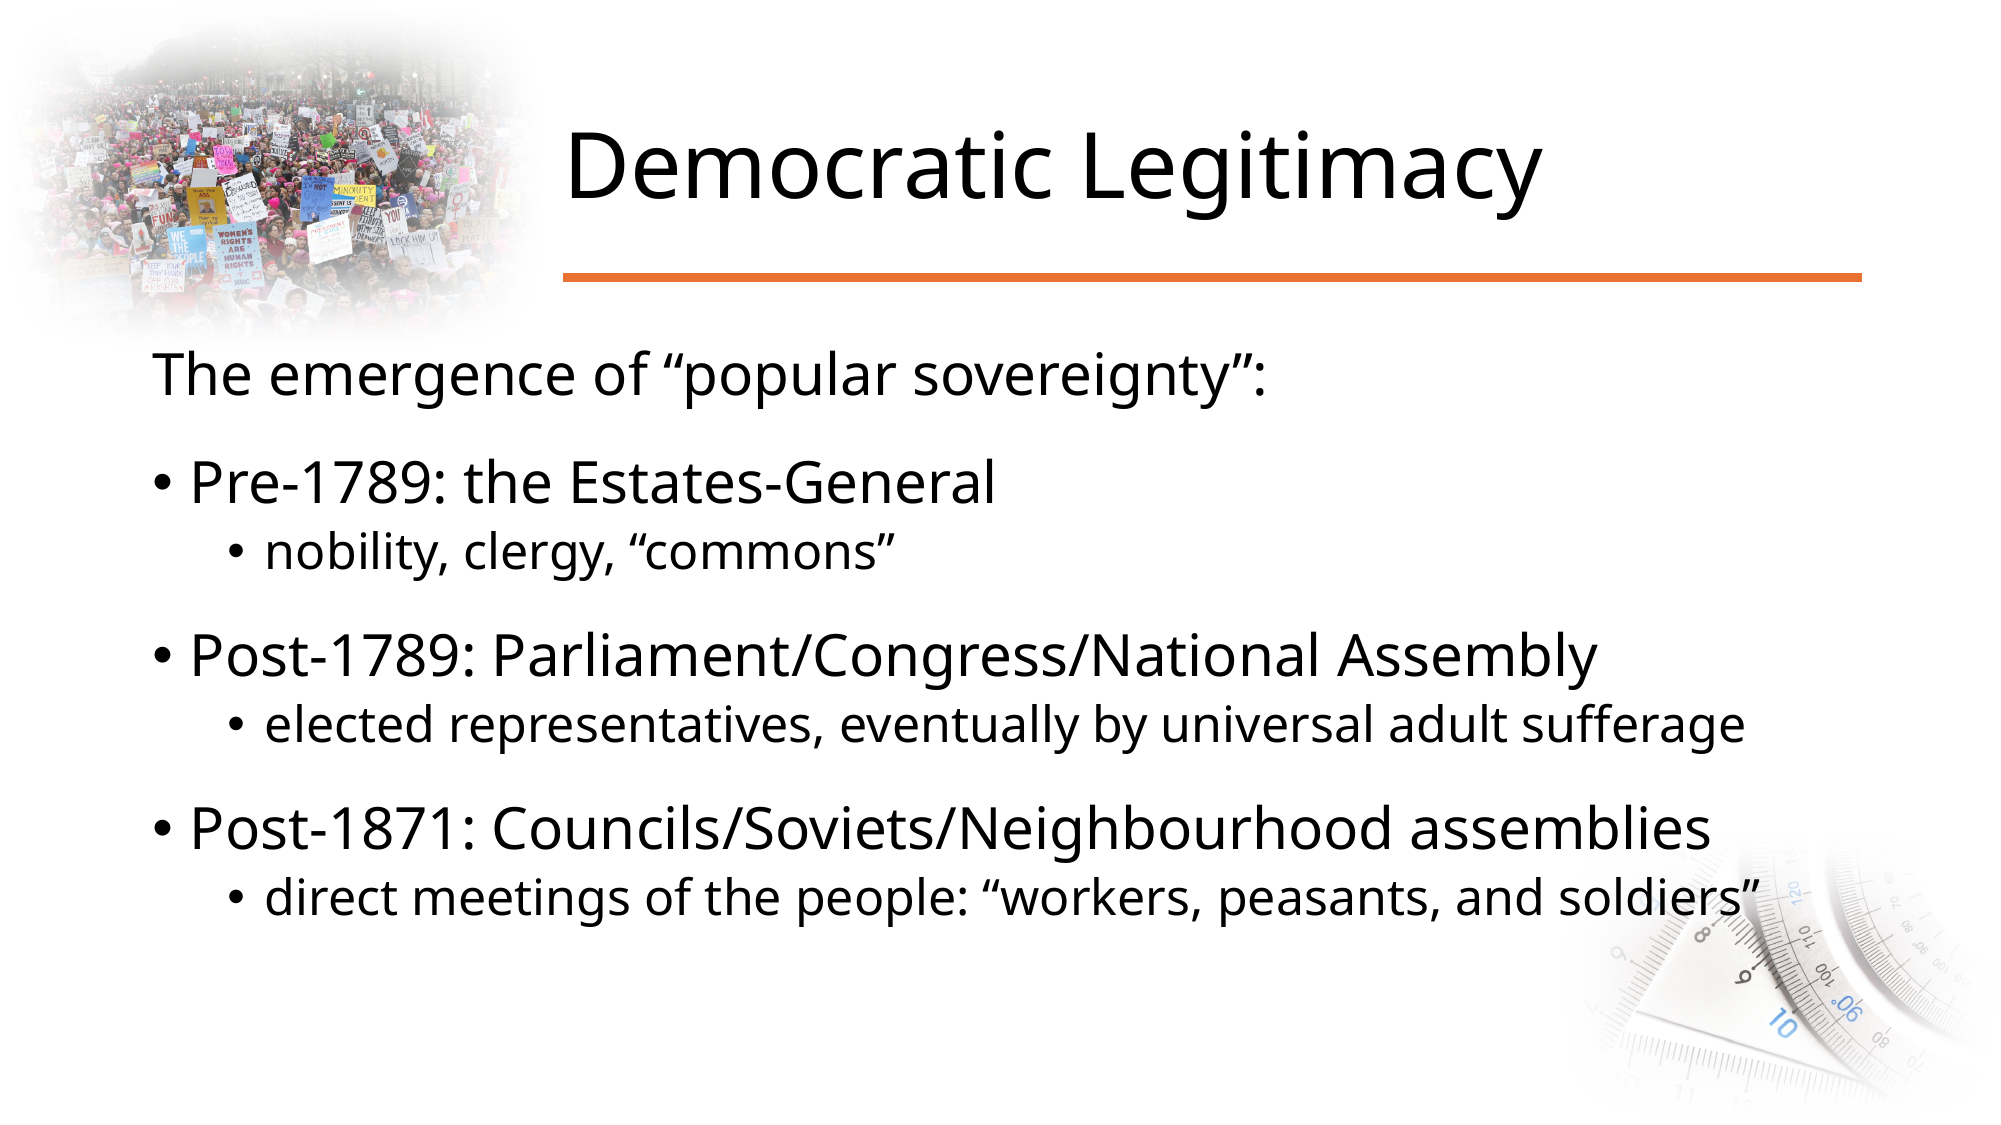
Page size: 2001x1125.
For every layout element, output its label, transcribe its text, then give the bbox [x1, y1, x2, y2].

title Democratic Legitimacy [549, 59, 1863, 278]
picture [1556, 829, 2000, 1125]
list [0, 0, 549, 355]
text_box The emergence of “popular sovereignty”: Pre-1789: the Estates-General nobility, clergy, “commons” Post-1789: Parliament/Congress/National Assembly elected representatives, eventually by universal adult sufferage Post-1871: Councils/Soviets/Neighbourhood assemblies direct meetings of the people: “workers, peasants, and soldiers” [137, 337, 1863, 1014]
